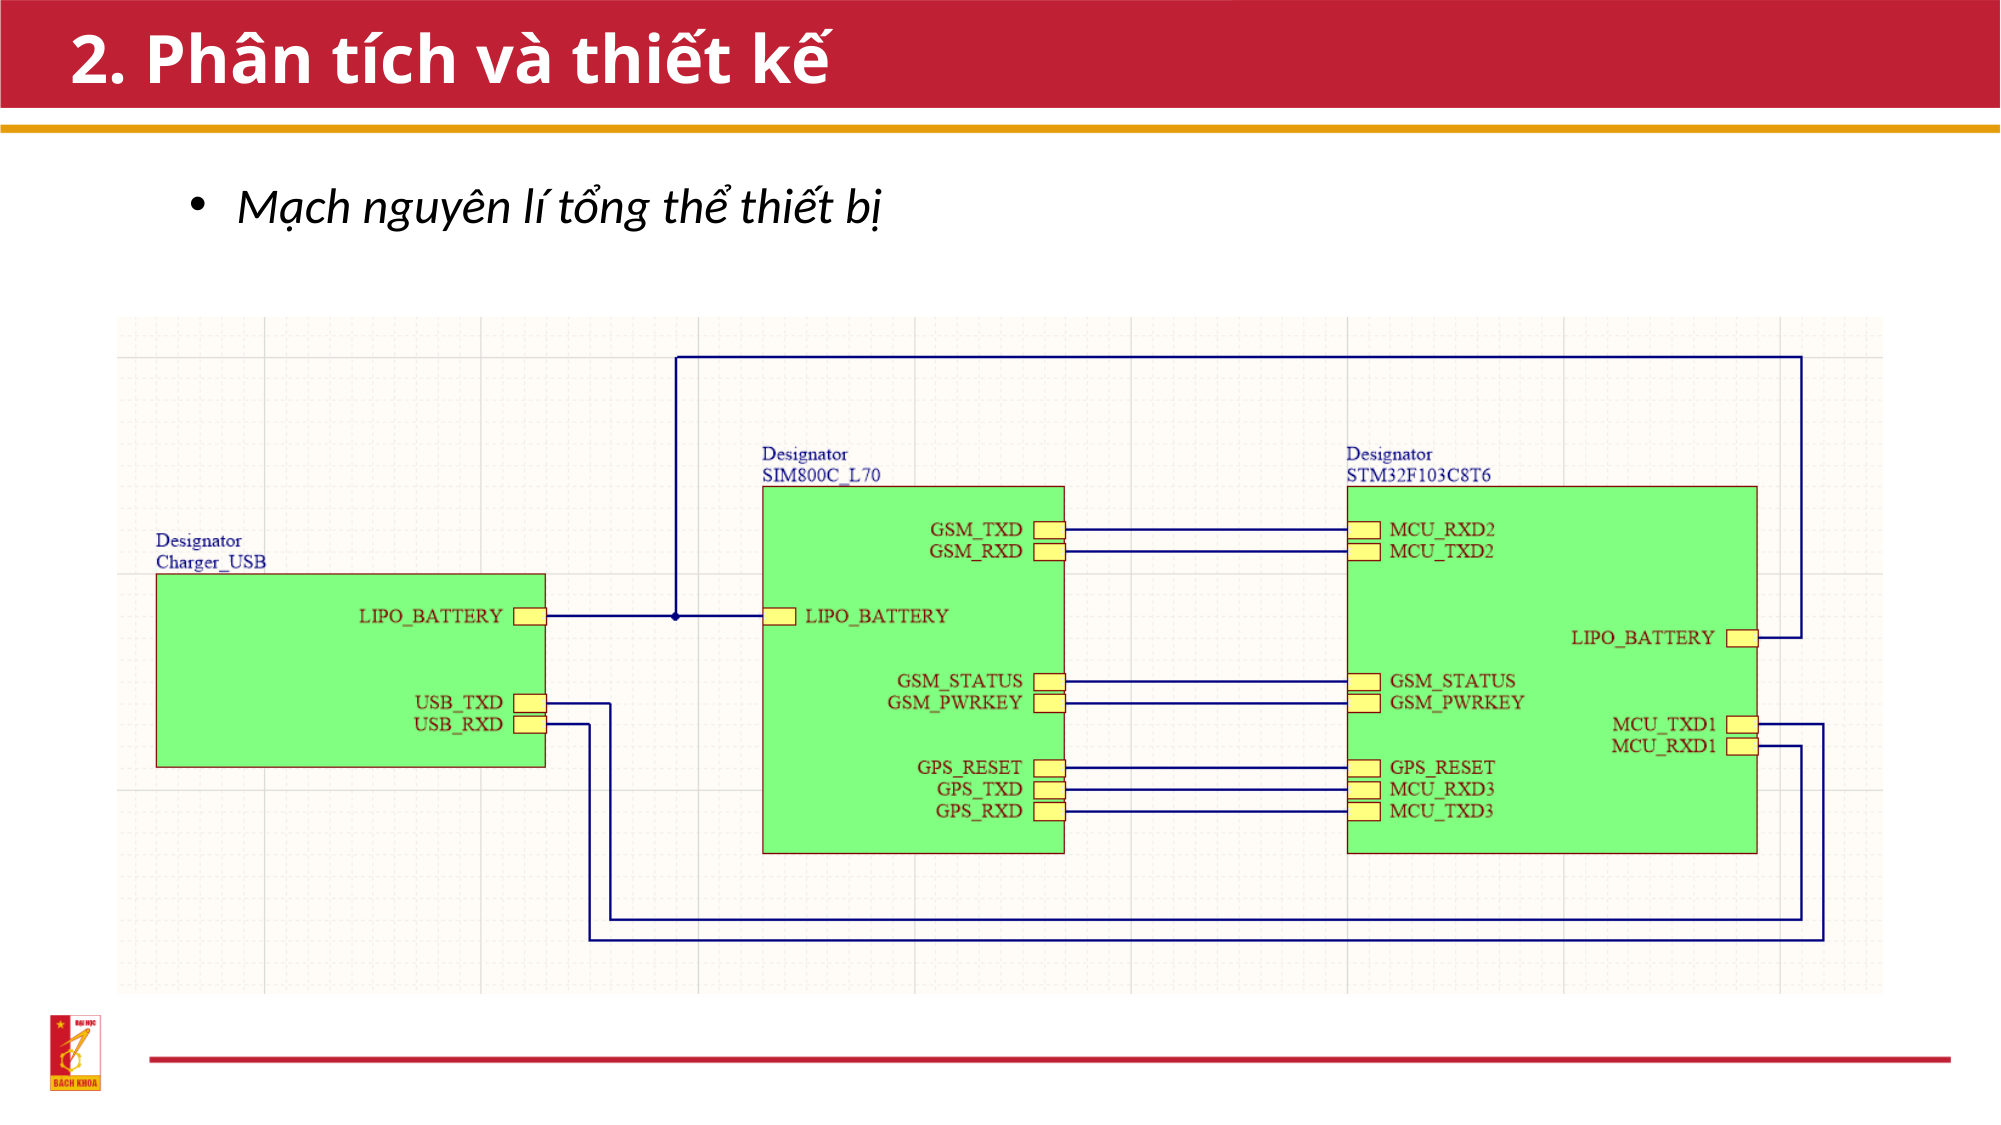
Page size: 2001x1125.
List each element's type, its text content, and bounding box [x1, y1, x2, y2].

text_box Mạch nguyên lí tổng thể thiết bị [174, 165, 1050, 241]
title 2. Phân tích và thiết kế [55, 18, 1945, 90]
picture [0, 0, 2001, 1125]
